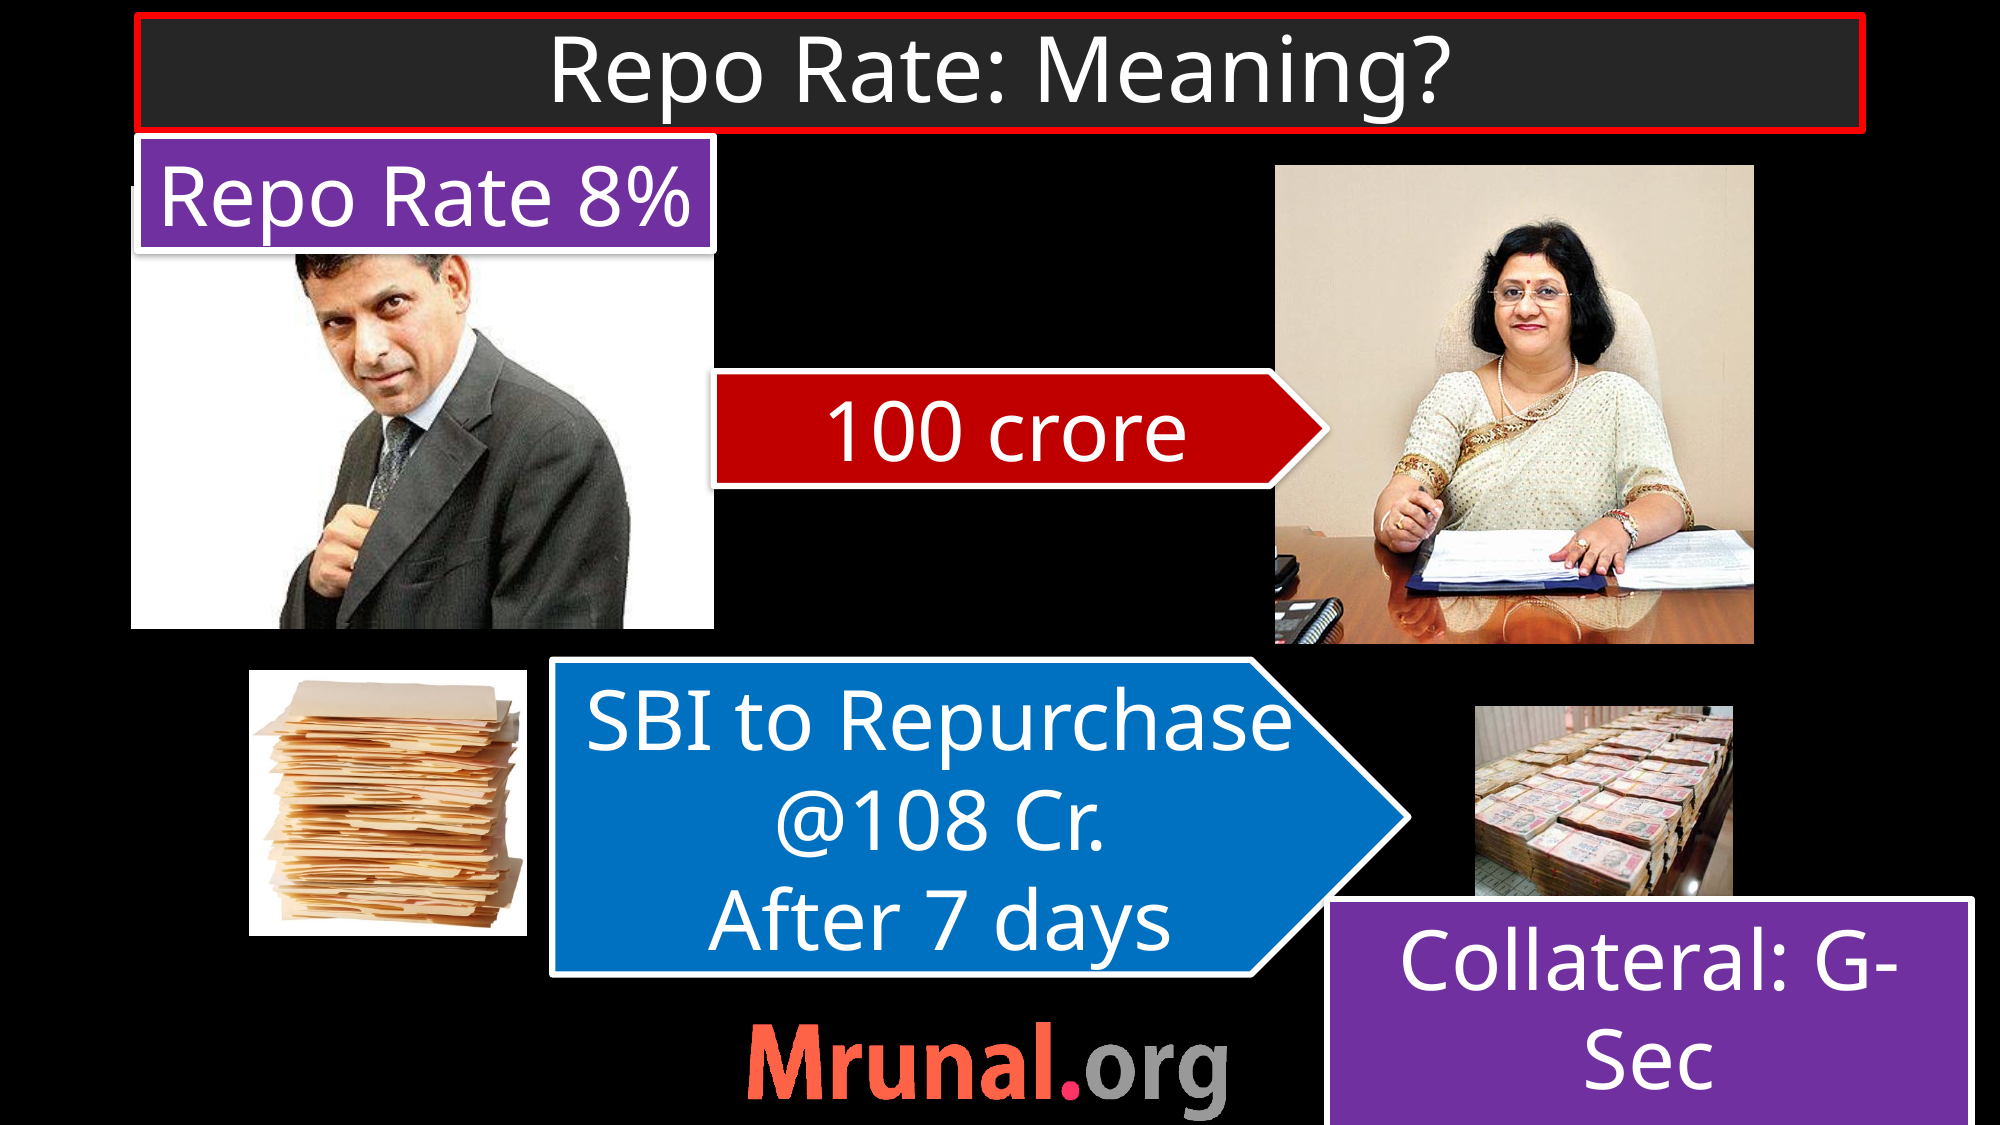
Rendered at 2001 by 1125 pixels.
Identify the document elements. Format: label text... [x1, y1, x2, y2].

picture [741, 1005, 1230, 1125]
text_box SBI to Repurchase @108 Cr. After 7 days [549, 656, 1412, 978]
text_box 100 crore [720, 368, 1269, 490]
text_box Repo Rate 8% [134, 133, 717, 187]
picture [1274, 165, 1754, 645]
picture [249, 670, 527, 936]
title Repo Rate: Meaning? [134, 12, 1866, 134]
picture [130, 185, 714, 629]
picture [1475, 706, 1733, 900]
text_box Collateral: G-Sec But not from SLR [1324, 896, 1975, 1125]
